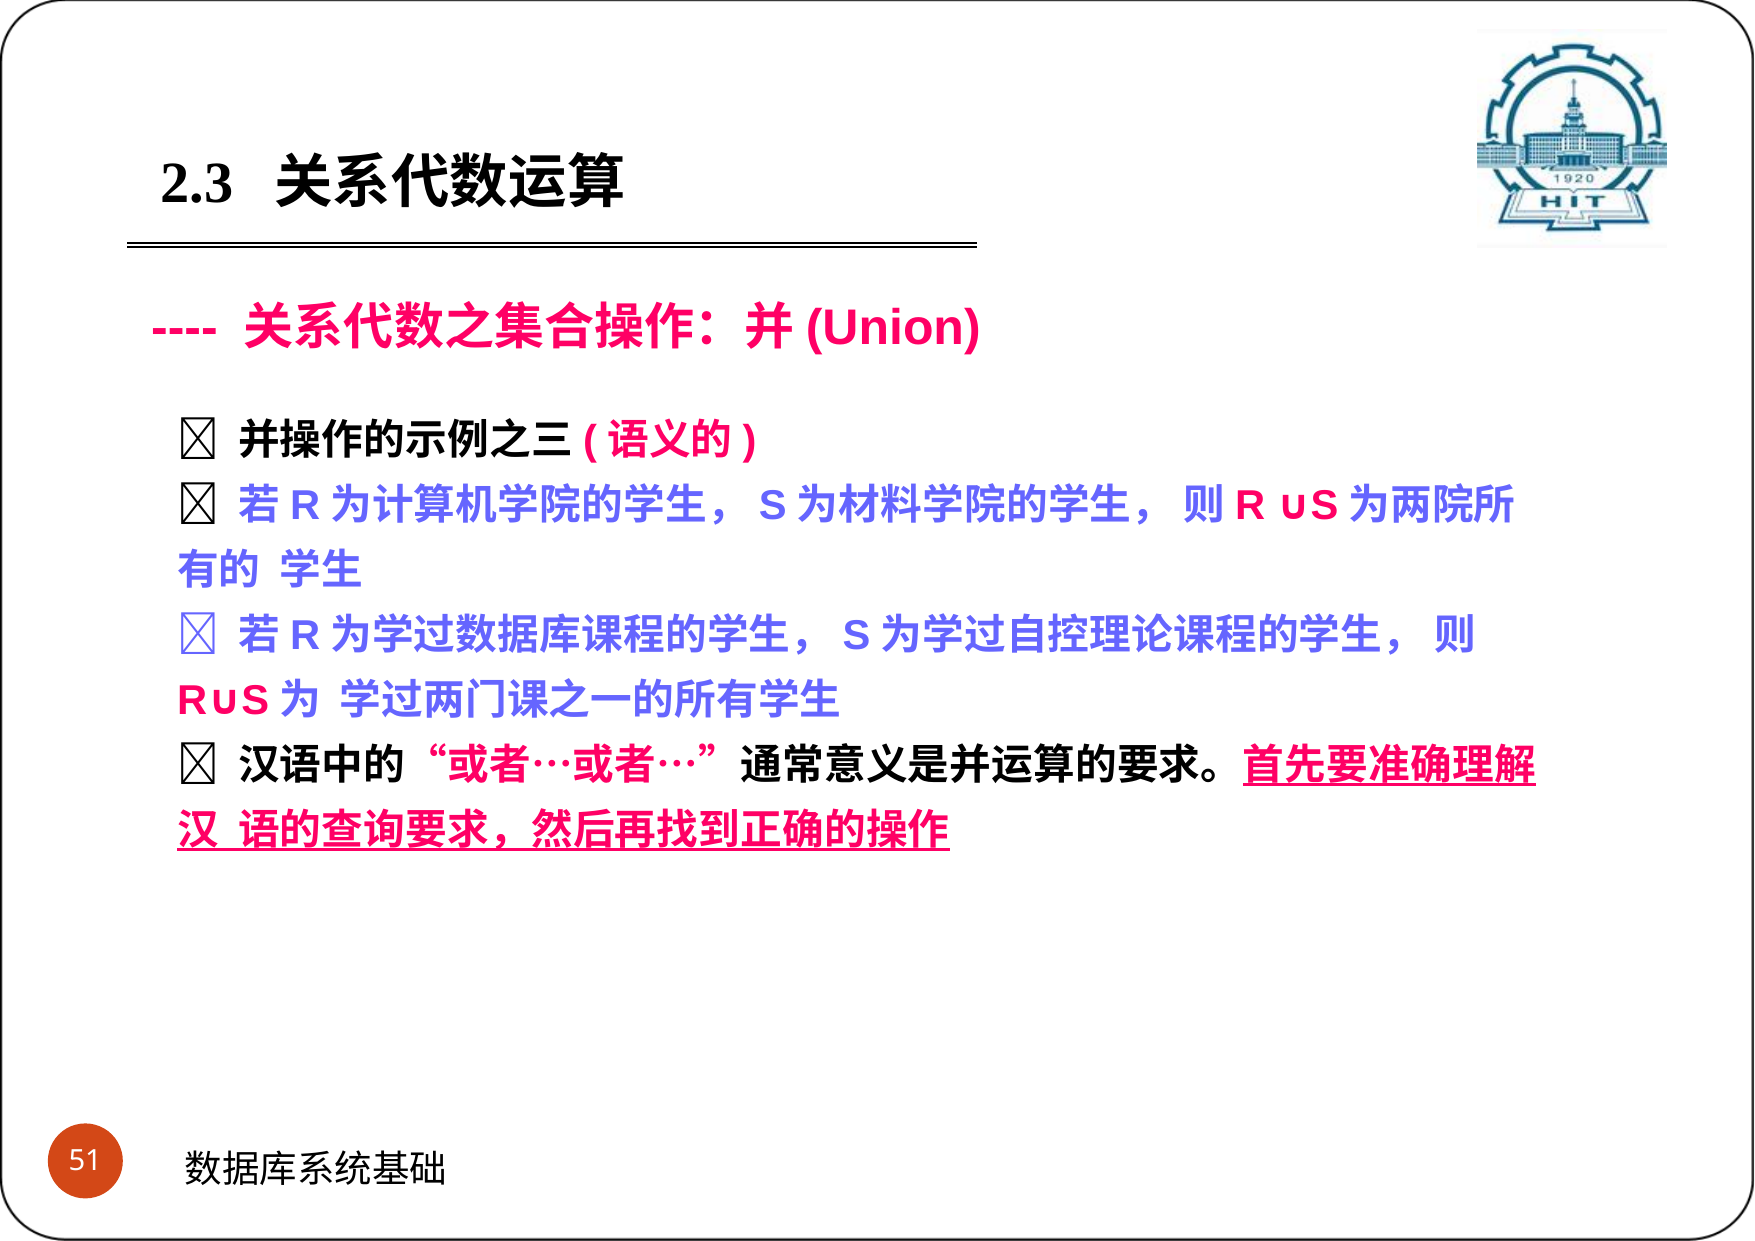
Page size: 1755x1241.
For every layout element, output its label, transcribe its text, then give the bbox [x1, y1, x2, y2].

picture [0, 0, 1755, 1241]
text_box 2.3 关系代数运算 ---- 关系代数之集合操作：并(Union)  并操作的示例之三(语义的)  若R为计算机学院的学生，S为材料学院的学生， 则R ∪S为两院所有的 学生  若R为学过数据库课程的学生，S为学过自控理论课程的学生， 则R∪S为 学过两门课之一的所有学生  汉语中的“或者…或者…”通常意义是并运算的要求。首先要准确理解汉 语的查询要求，然后再找到正确的操作 [149, 143, 1567, 853]
